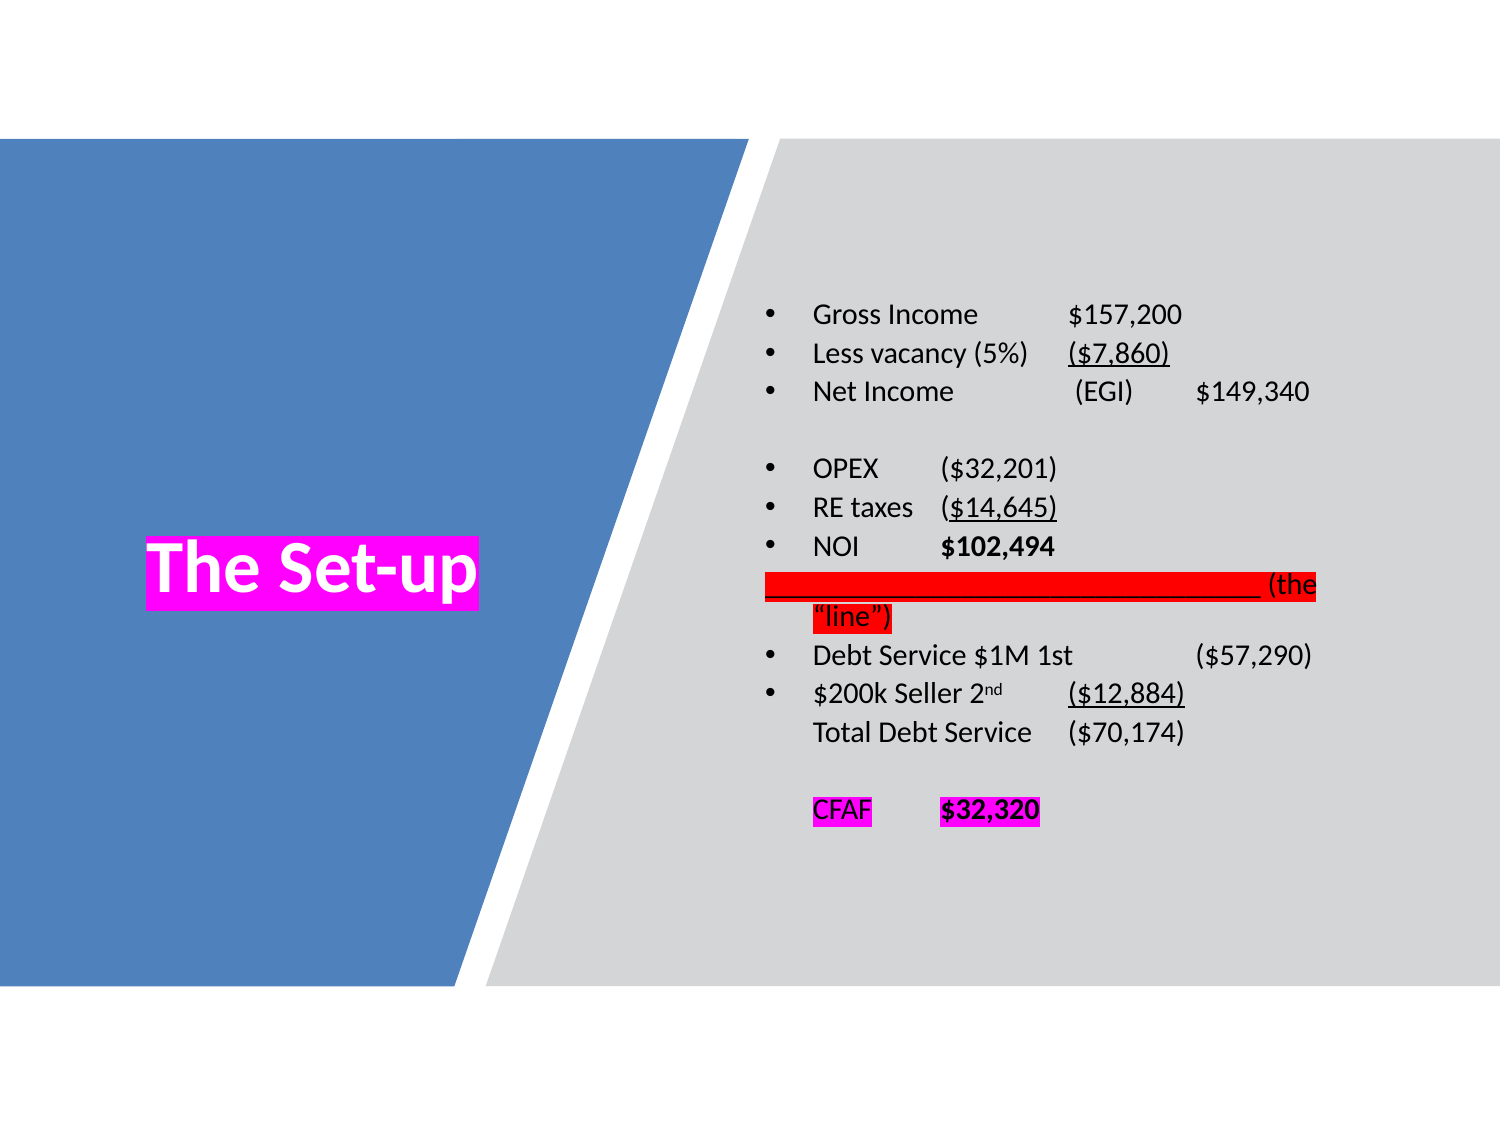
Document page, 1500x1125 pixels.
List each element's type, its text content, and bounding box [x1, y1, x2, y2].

title The Set-up [103, 302, 523, 823]
text_box [456, 136, 740, 141]
list Gross Income $157,200 Less vacancy (5%) ($7,860) Net Income (EGI) $149,340 OPEX ($32,201) RE taxes ($14,645) NOI $102,494 _________________________________ (the “line”) Debt Service $1M 1st ($57,290) $200k Seller 2nd ($12,884) Total Debt Service ($70,174) CFAF $32,320 [750, 186, 1397, 939]
text_box [483, 136, 1500, 989]
text_box [0, 136, 751, 989]
